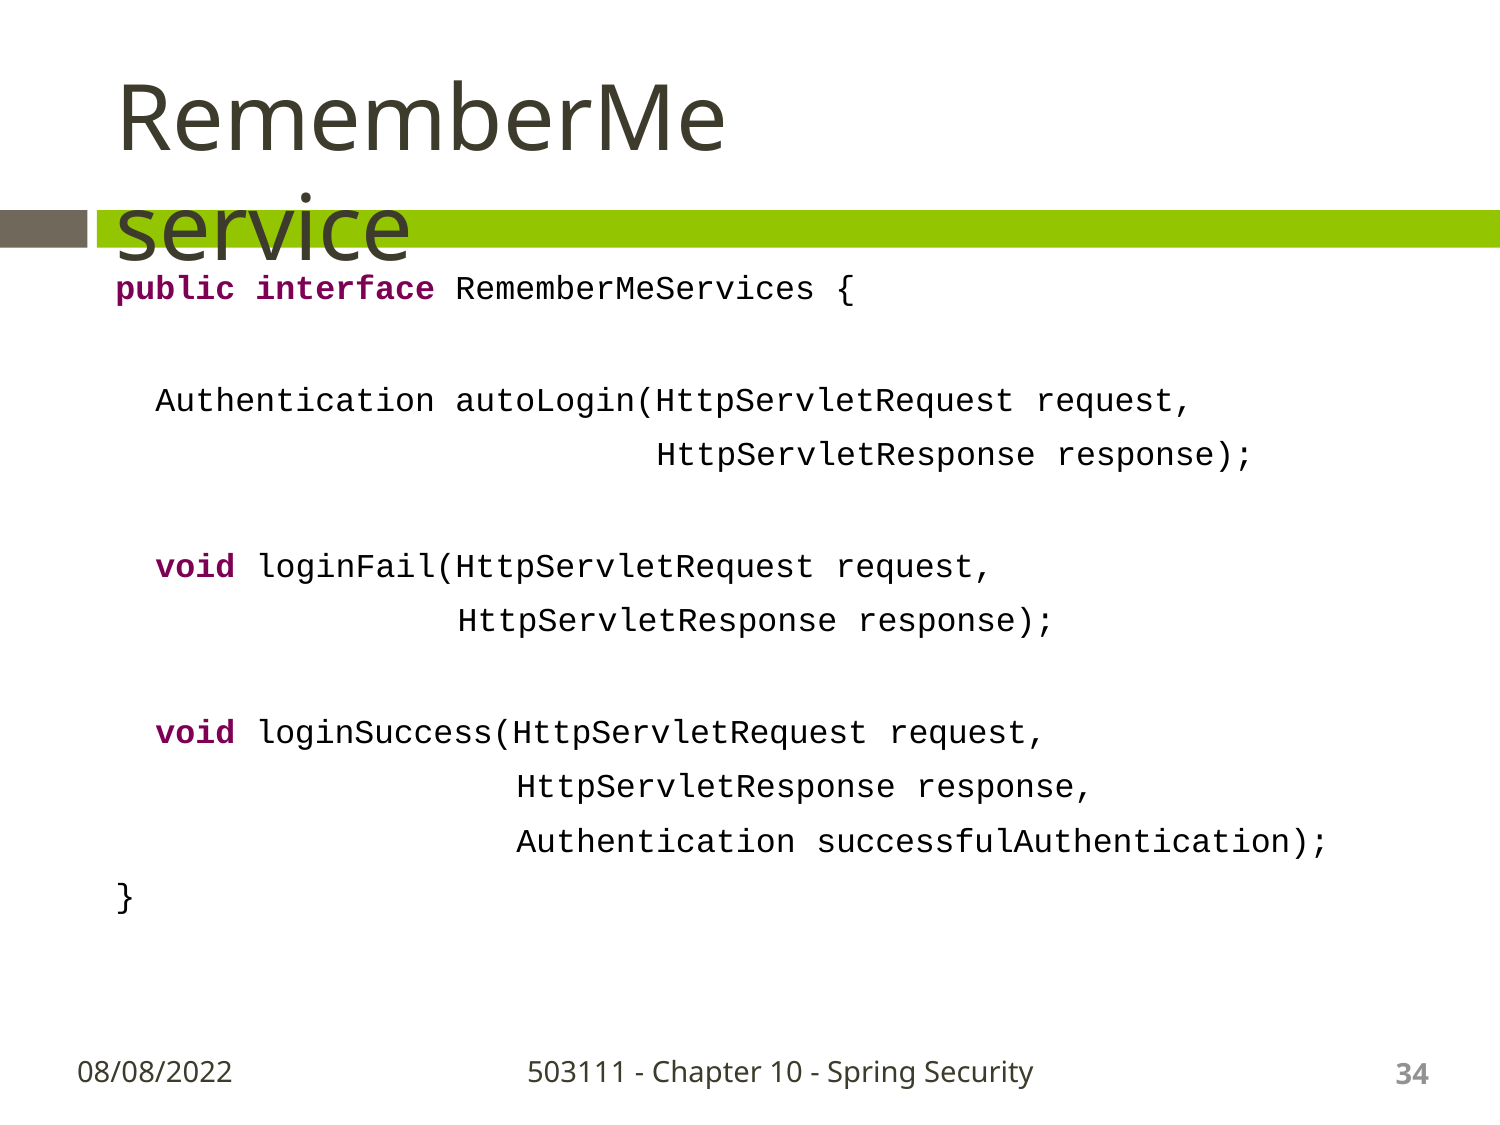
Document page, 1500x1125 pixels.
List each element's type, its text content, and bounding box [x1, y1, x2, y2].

footer 503111 - Chapter 10 - Spring Security [525, 1055, 1185, 1125]
slide_number 34 [1084, 1054, 1430, 1091]
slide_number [75, 1055, 410, 1125]
text_box public interface RememberMeServices { Authentication autoLogin(HttpServletRequest request, HttpServletResponse response); void loginFail(HttpServletRequest request, HttpServletResponse response); void loginSuccess(HttpServletRequest request, HttpServletResponse response, Authentication successfulAuthentication); } [113, 264, 1341, 914]
title RememberMe service [113, 56, 896, 264]
